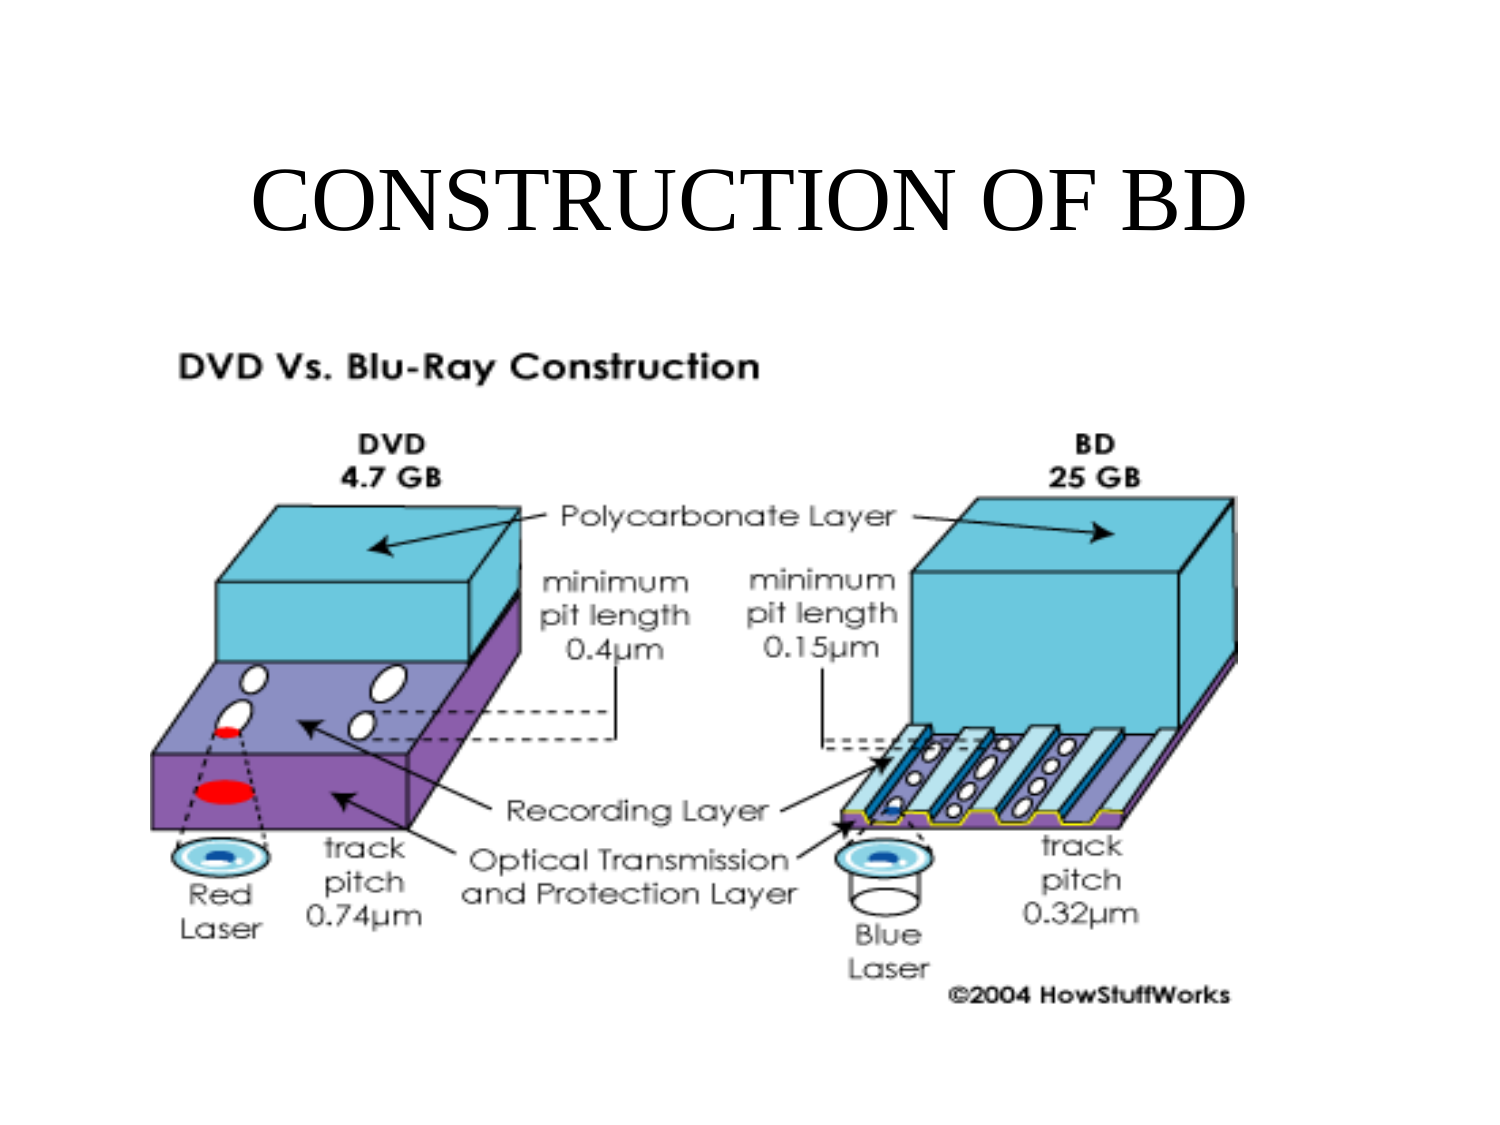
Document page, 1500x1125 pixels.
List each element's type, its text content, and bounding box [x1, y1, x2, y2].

title CONSTRUCTION OF BD [112, 99, 1388, 288]
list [149, 349, 1238, 1013]
